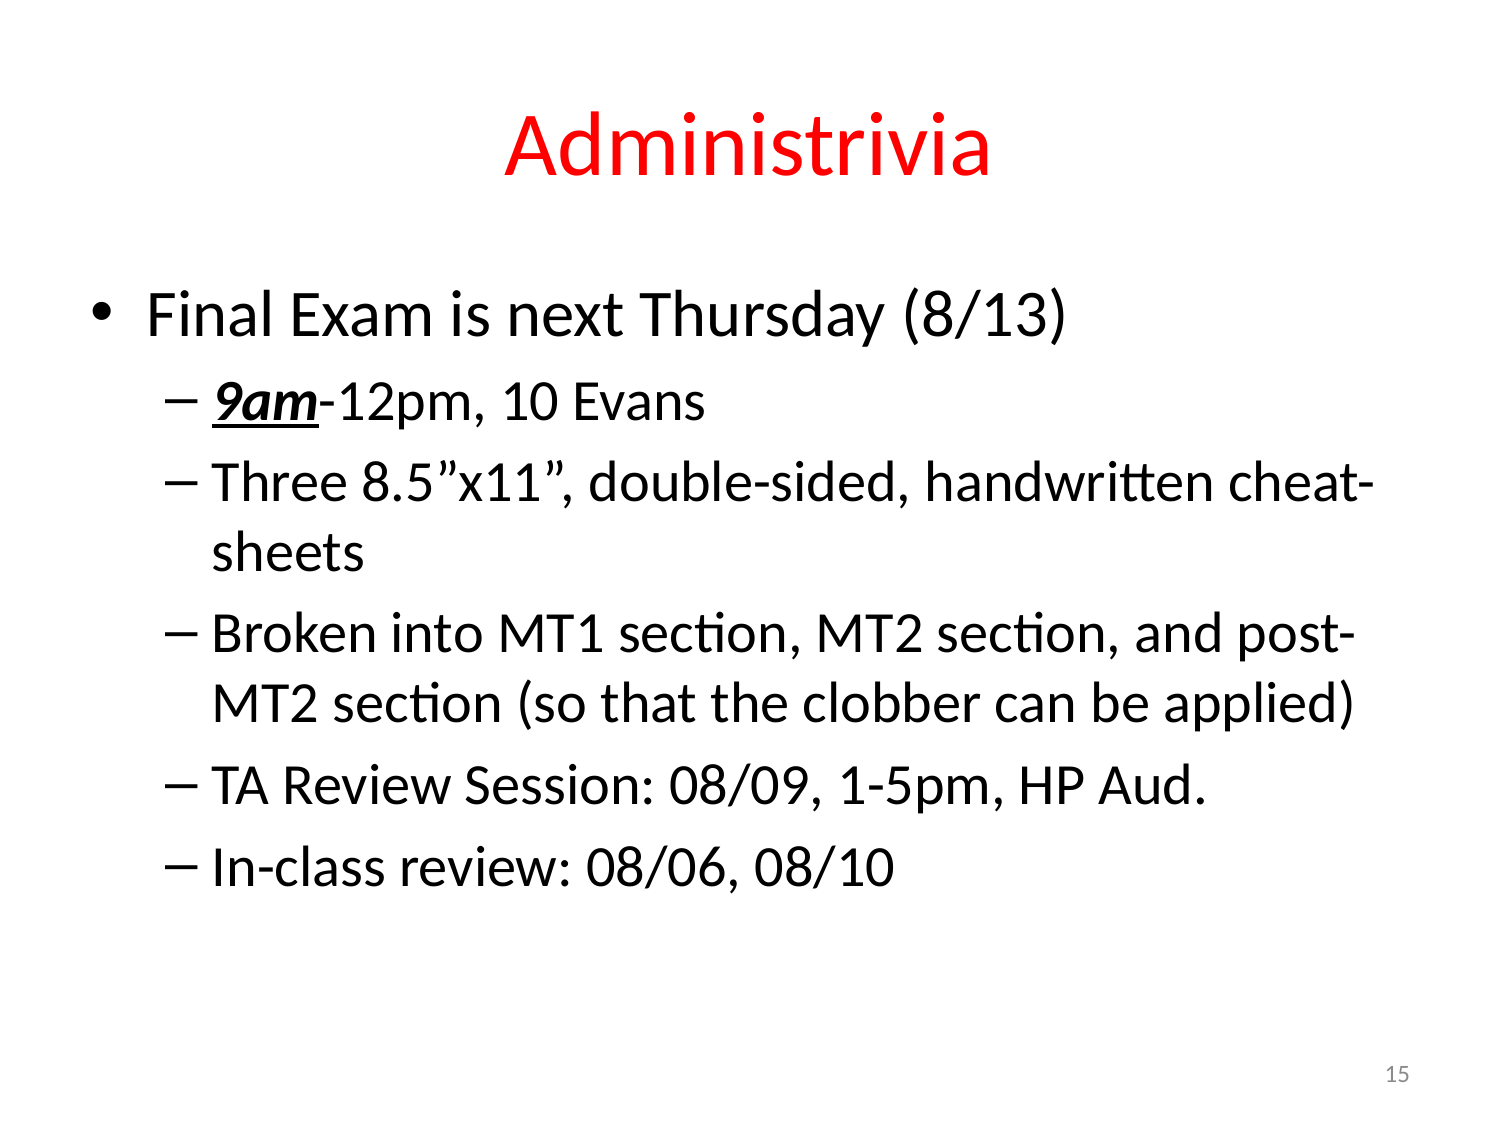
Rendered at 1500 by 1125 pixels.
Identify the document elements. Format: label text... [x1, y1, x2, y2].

list Final Exam is next Thursday (8/13) 9am-12pm, 10 Evans Three 8.5”x11”, double-sided, handwritten cheat-sheets Broken into MT1 section, MT2 section, and post-MT2 section (so that the clobber can be applied) TA Review Session: 08/09, 1-5pm, HP Aud. In-class review: 08/06, 08/10 [75, 262, 1425, 1080]
title Administrivia [75, 45, 1425, 233]
slide_number 15 [1074, 1042, 1425, 1103]
